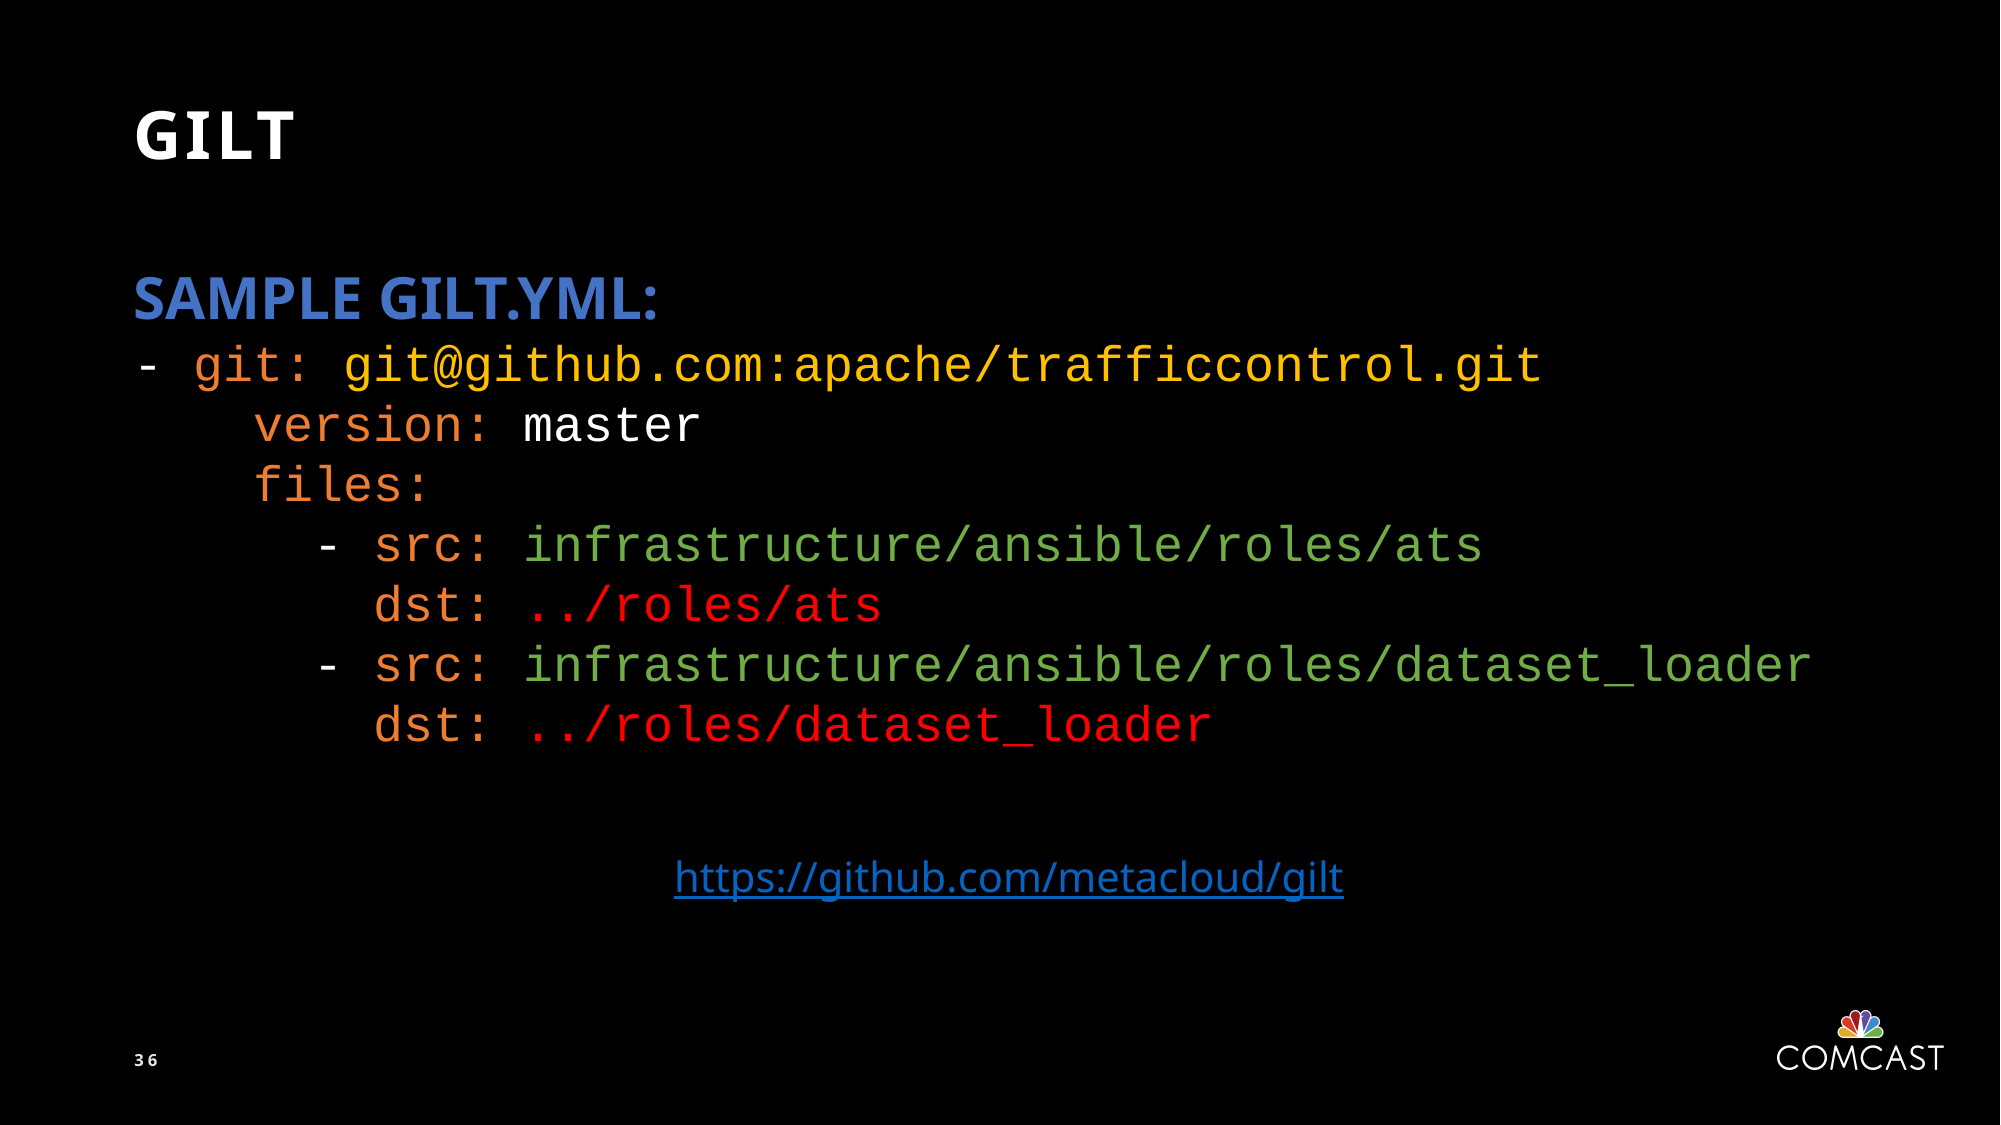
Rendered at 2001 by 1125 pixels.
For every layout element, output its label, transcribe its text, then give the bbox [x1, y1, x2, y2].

title GILT [133, 72, 1859, 199]
list Sample gilt.yml: - git: git@github.com:apache/trafficcontrol.git version: master files: - src: infrastructure/ansible/roles/ats dst: ../roles/ats - src: infrastructure/ansible/roles/dataset_loader dst: ../roles/dataset_loader https://github.com/metacloud/gilt [133, 260, 1885, 975]
picture [1777, 1010, 1944, 1070]
